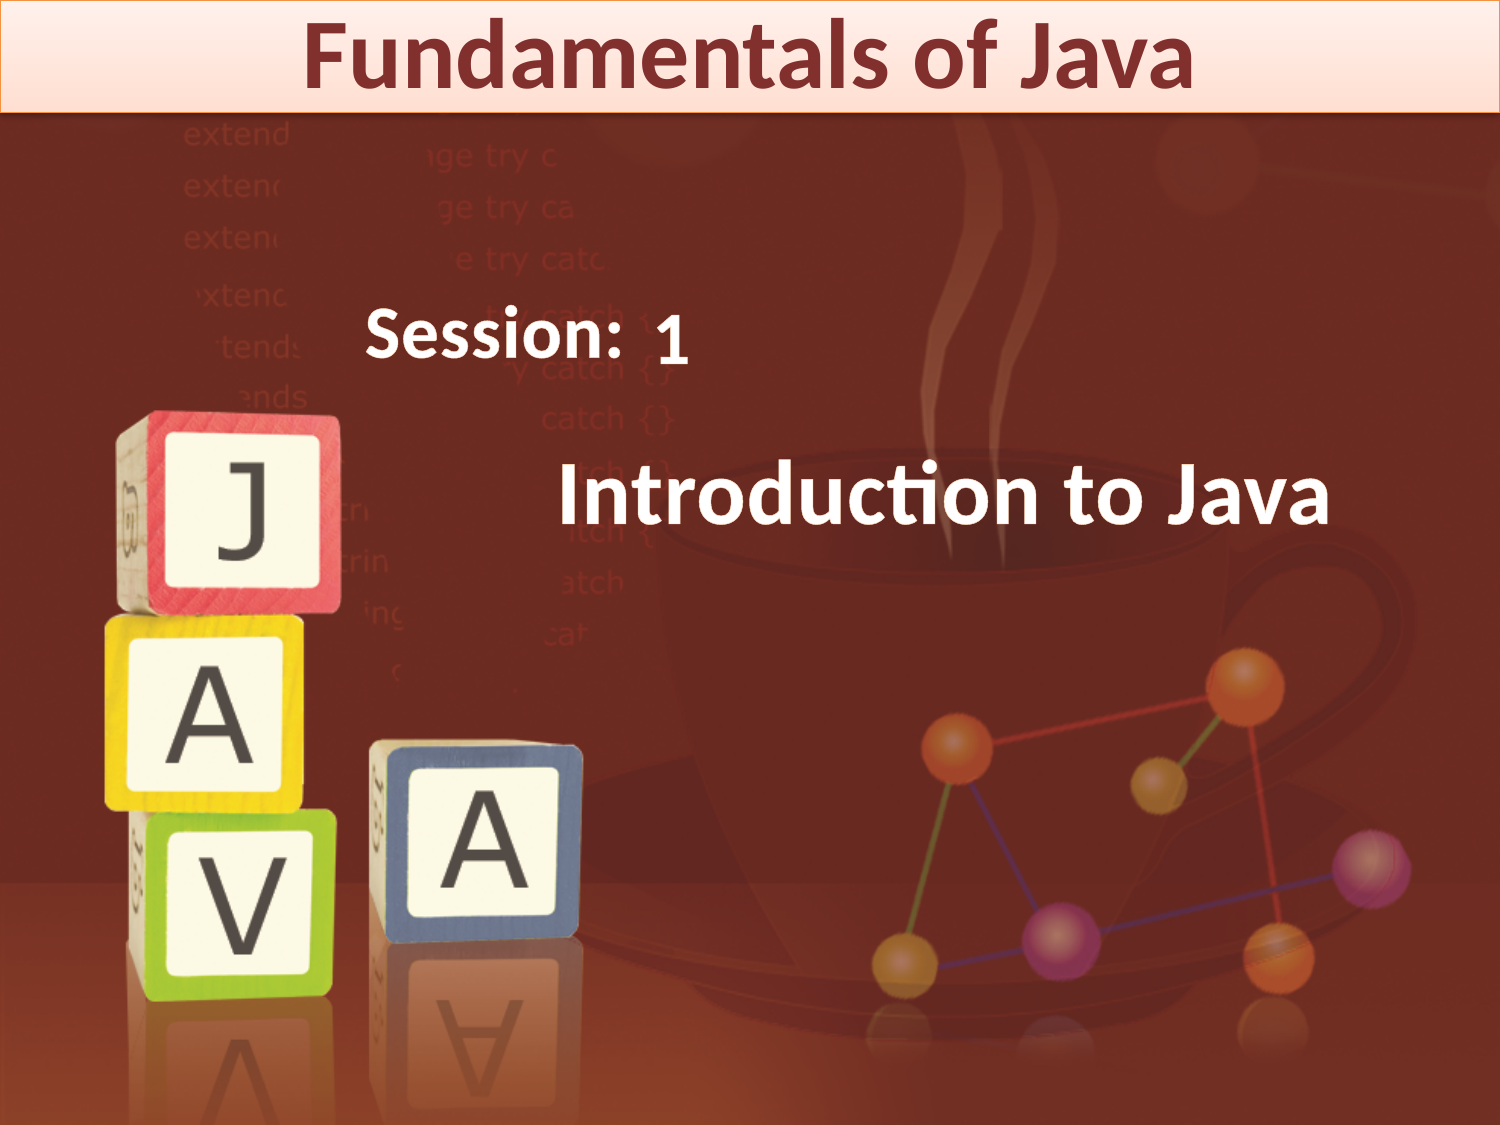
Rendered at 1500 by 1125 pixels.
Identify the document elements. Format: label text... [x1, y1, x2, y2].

text_box Introduction to Java [424, 424, 1465, 550]
text_box 1 [637, 281, 1340, 387]
picture [0, 113, 1500, 1125]
